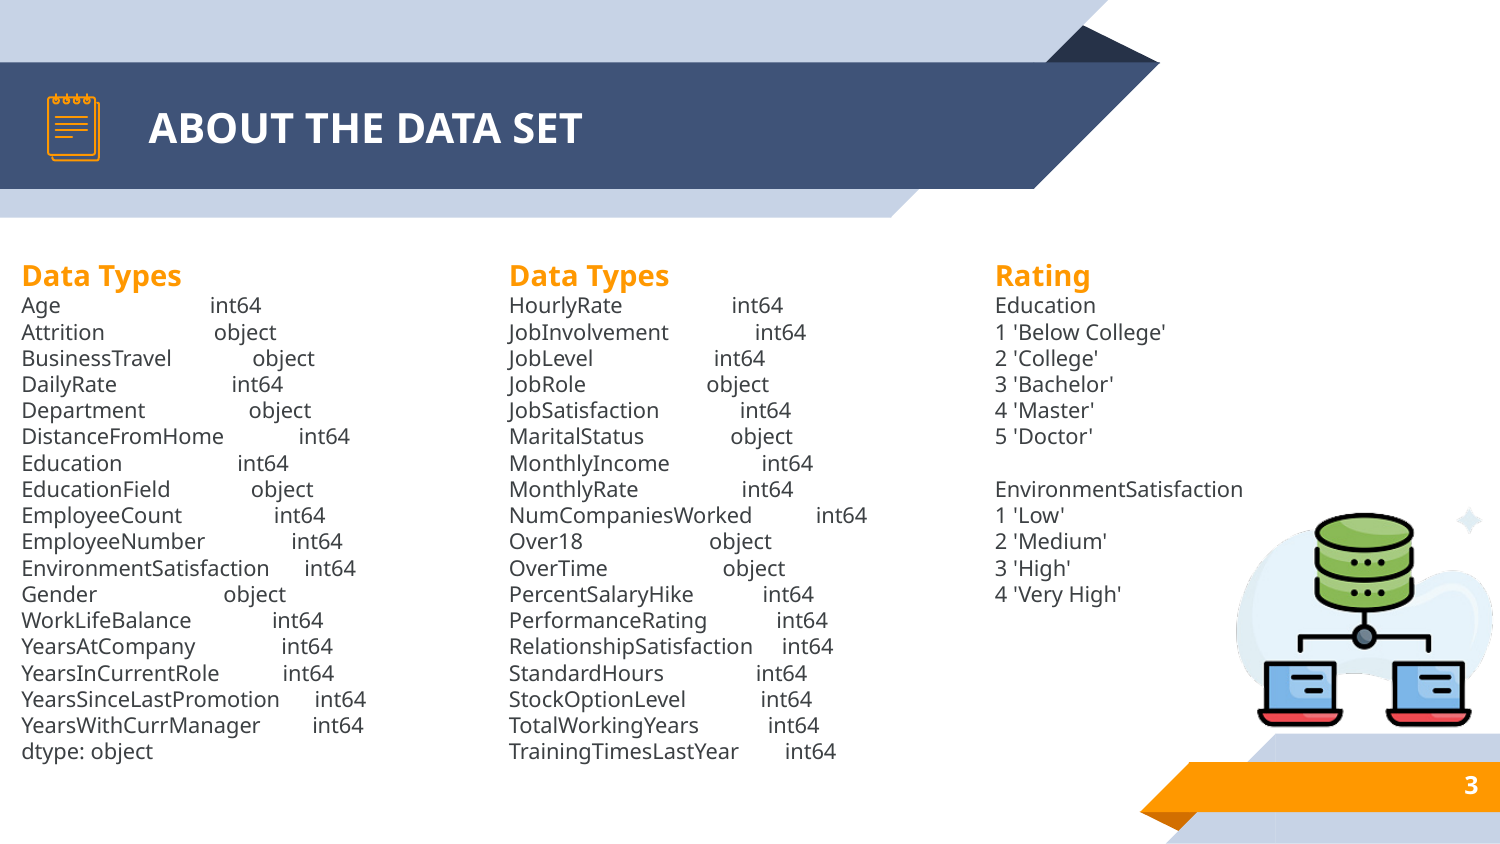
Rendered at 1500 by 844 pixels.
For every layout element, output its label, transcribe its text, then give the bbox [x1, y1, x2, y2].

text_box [47, 93, 100, 161]
title ABOUT THE DATA SET [133, 64, 997, 190]
slide_number ‹#› [1249, 778, 1494, 813]
list Rating Education 1 'Below College' 2 'College' 3 'Bachelor' 4 'Master' 5 'Doctor' EnvironmentSatisfaction 1 'Low' 2 'Medium' 3 'High' 4 'Very High' [1015, 242, 1500, 844]
list Data Types Age int64 Attrition object BusinessTravel object DailyRate int64 Department object DistanceFromHome int64 Education int64 EducationField object EmployeeCount int64 EmployeeNumber int64 EnvironmentSatisfaction int64 Gender object WorkLifeBalance int64 YearsAtCompany int64 YearsInCurrentRole int64 YearsSinceLastPromotion int64 YearsWithCurrManager int64 dtype: object [6, 242, 493, 844]
list Data Types HourlyRate int64 JobInvolvement int64 JobLevel int64 JobRole object JobSatisfaction int64 MaritalStatus object MonthlyIncome int64 MonthlyRate int64 NumCompaniesWorked int64 Over18 object OverTime object PercentSalaryHike int64 PerformanceRating int64 RelationshipSatisfaction int64 StandardHours int64 StockOptionLevel int64 TotalWorkingYears int64 TrainingTimesLastYear int64 [493, 242, 1015, 844]
picture [1219, 497, 1500, 770]
